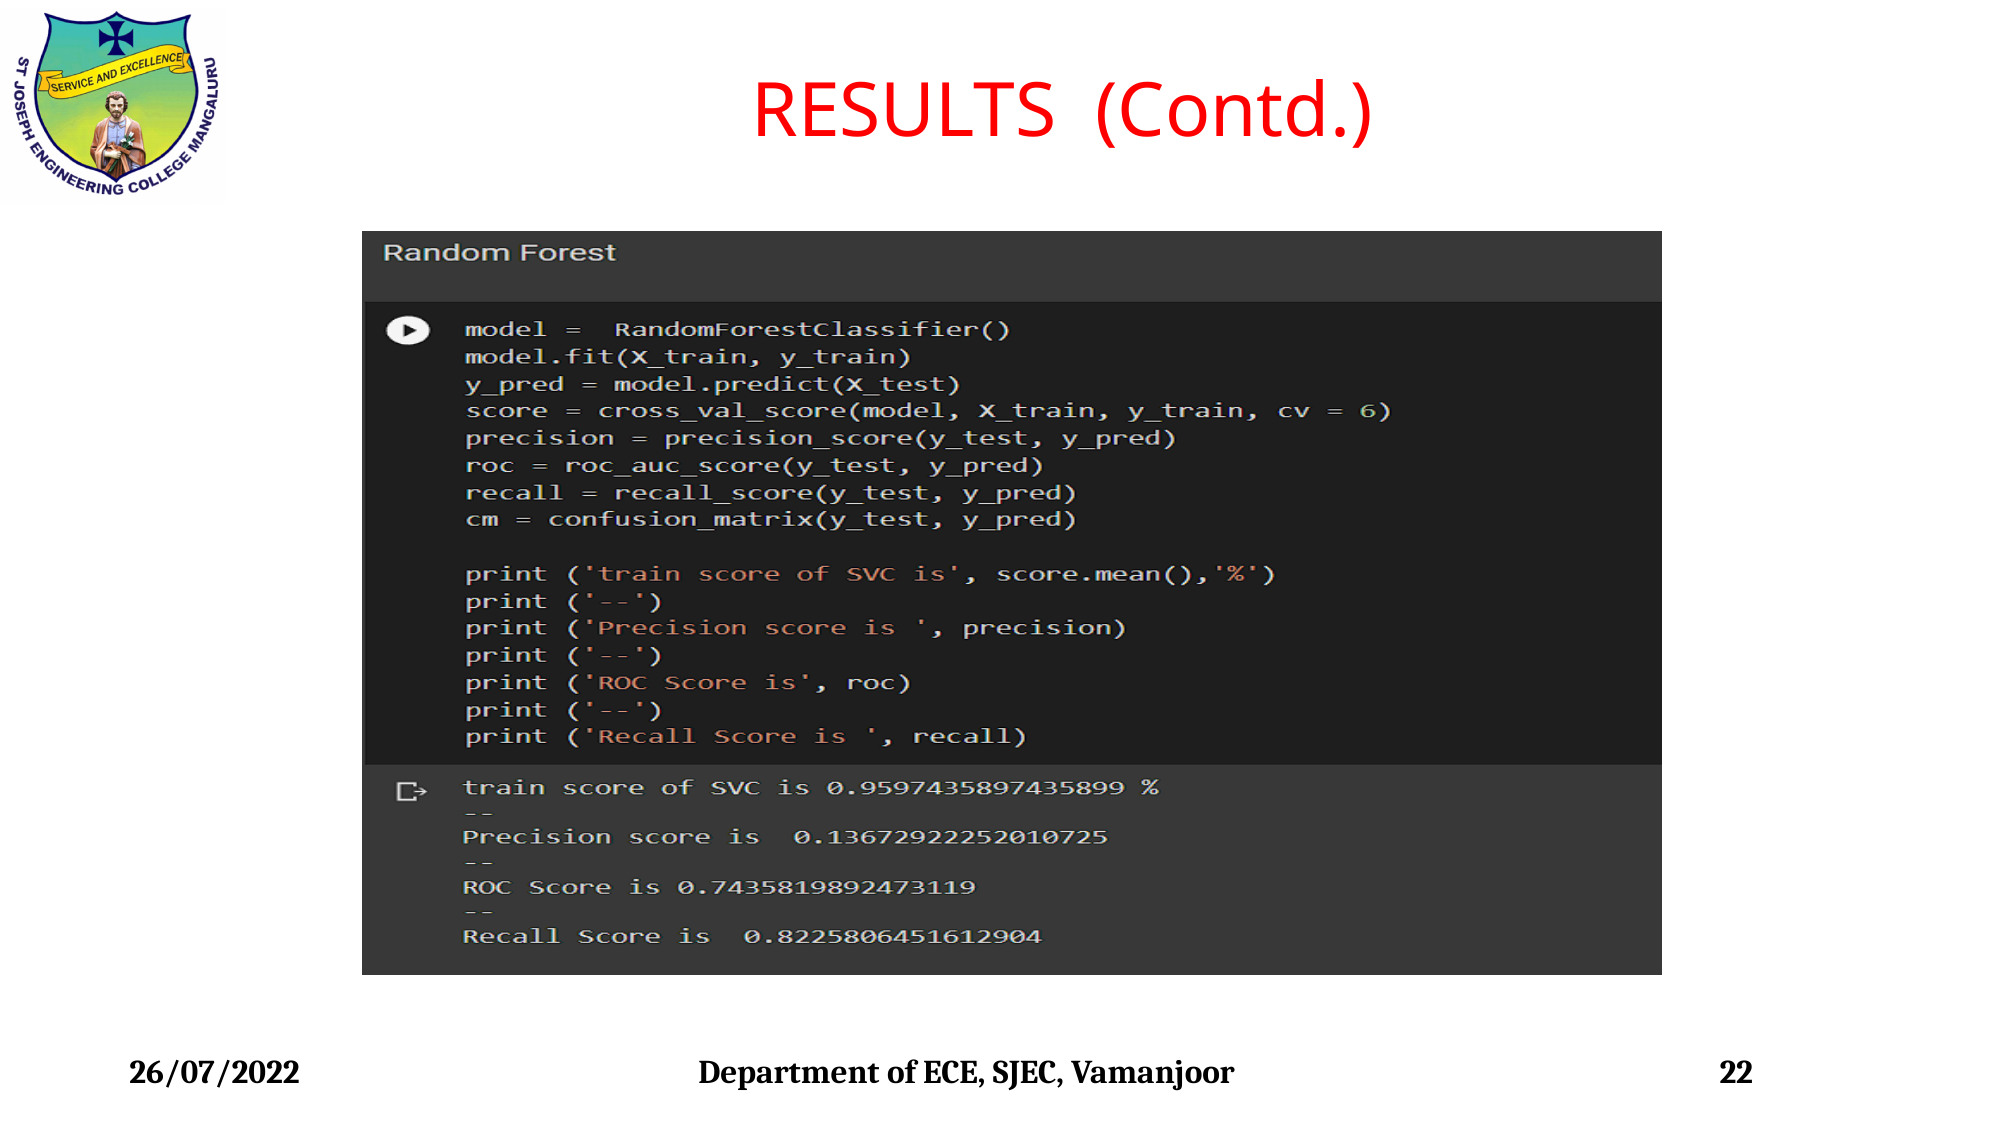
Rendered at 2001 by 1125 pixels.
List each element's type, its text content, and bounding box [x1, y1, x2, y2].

picture [0, 8, 225, 205]
list [130, 231, 1931, 1021]
text_box RESULTS (Contd.) [449, 24, 1675, 188]
picture [361, 231, 1662, 975]
text_box Department of ECE, SJEC, Vamanjoor [683, 1042, 1317, 1103]
text_box 22 [1704, 1042, 1900, 1103]
text_box 26/07/2022 [99, 1042, 567, 1103]
